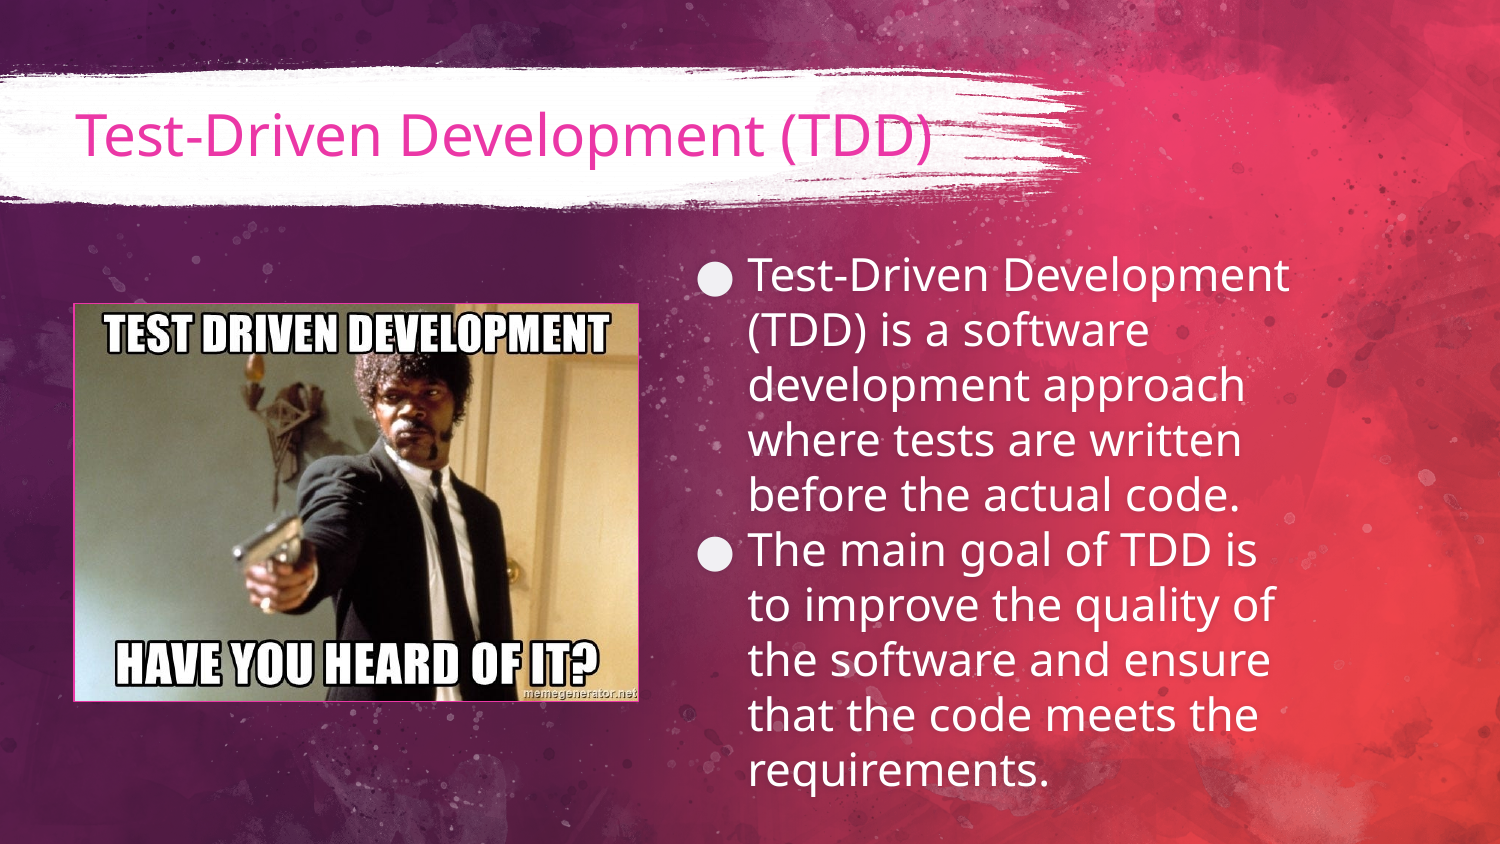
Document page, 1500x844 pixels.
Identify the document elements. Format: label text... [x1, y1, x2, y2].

picture [0, 58, 1092, 219]
list Test-Driven Development (TDD) is a software development approach where tests are written before the actual code. The main goal of TDD is to improve the quality of the software and ensure that the code meets the requirements. [672, 245, 1308, 759]
title Test-Driven Development (TDD) [75, 76, 1038, 200]
picture [74, 303, 639, 701]
